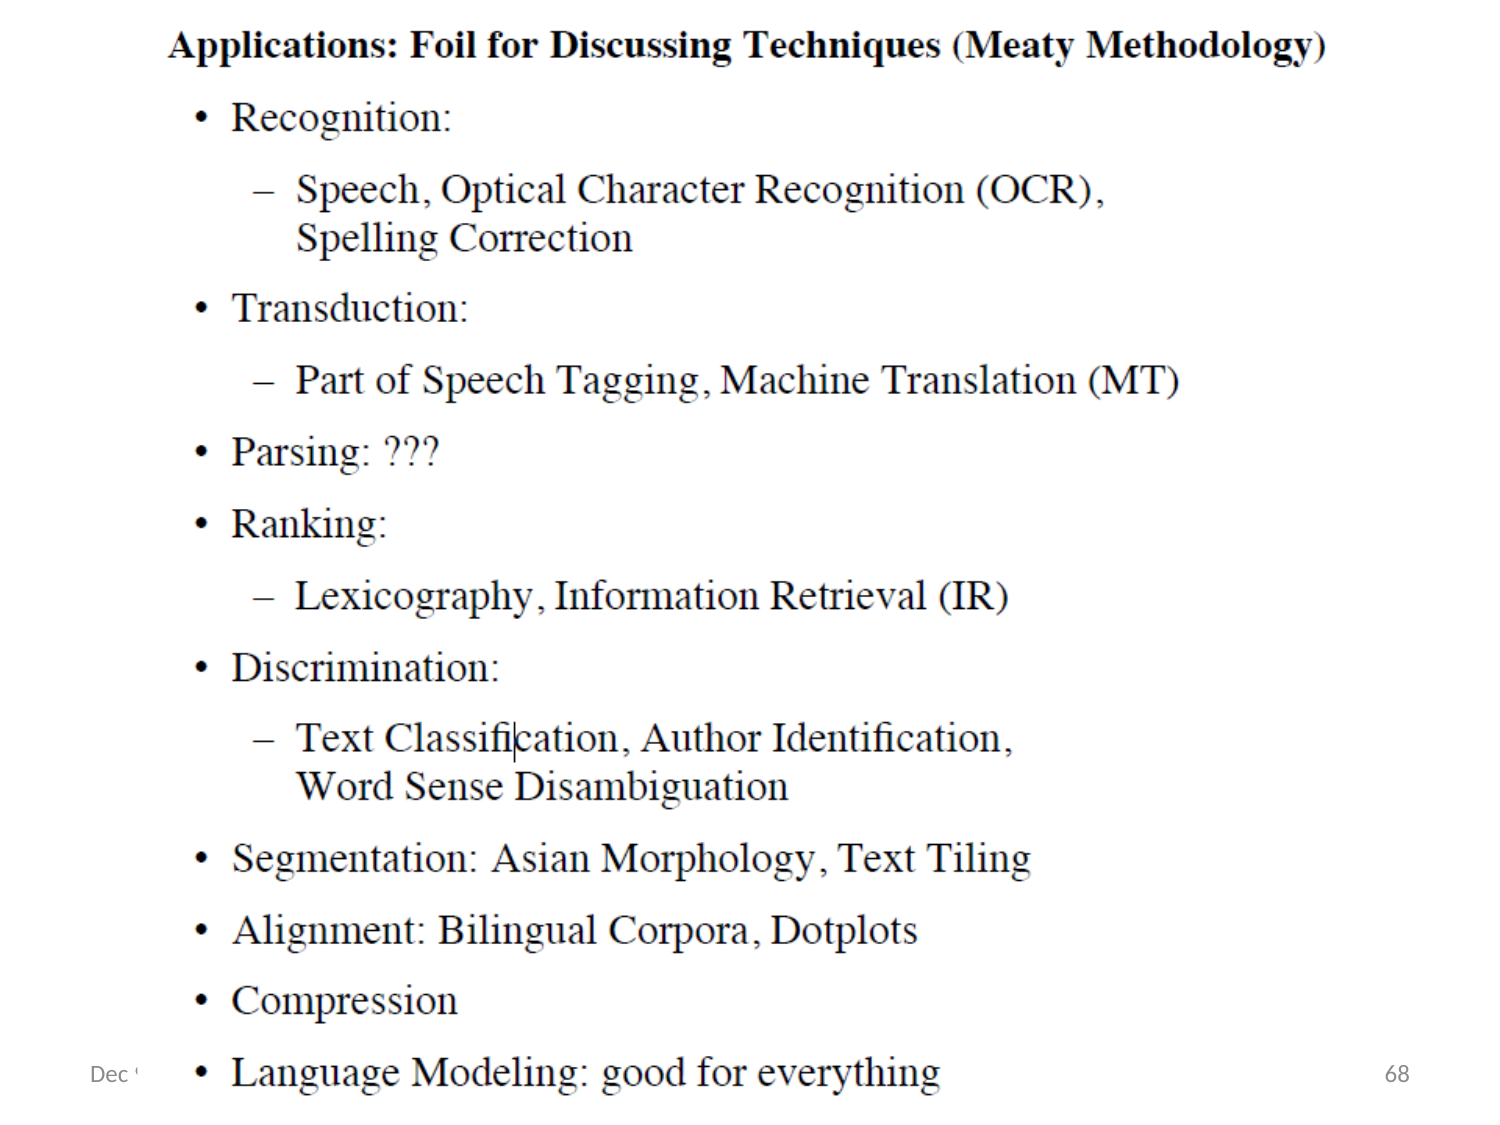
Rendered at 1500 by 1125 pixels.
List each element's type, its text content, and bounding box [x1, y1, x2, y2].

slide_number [75, 1042, 132, 1103]
slide_number 68 [1365, 1042, 1425, 1103]
picture [137, 0, 1363, 1113]
